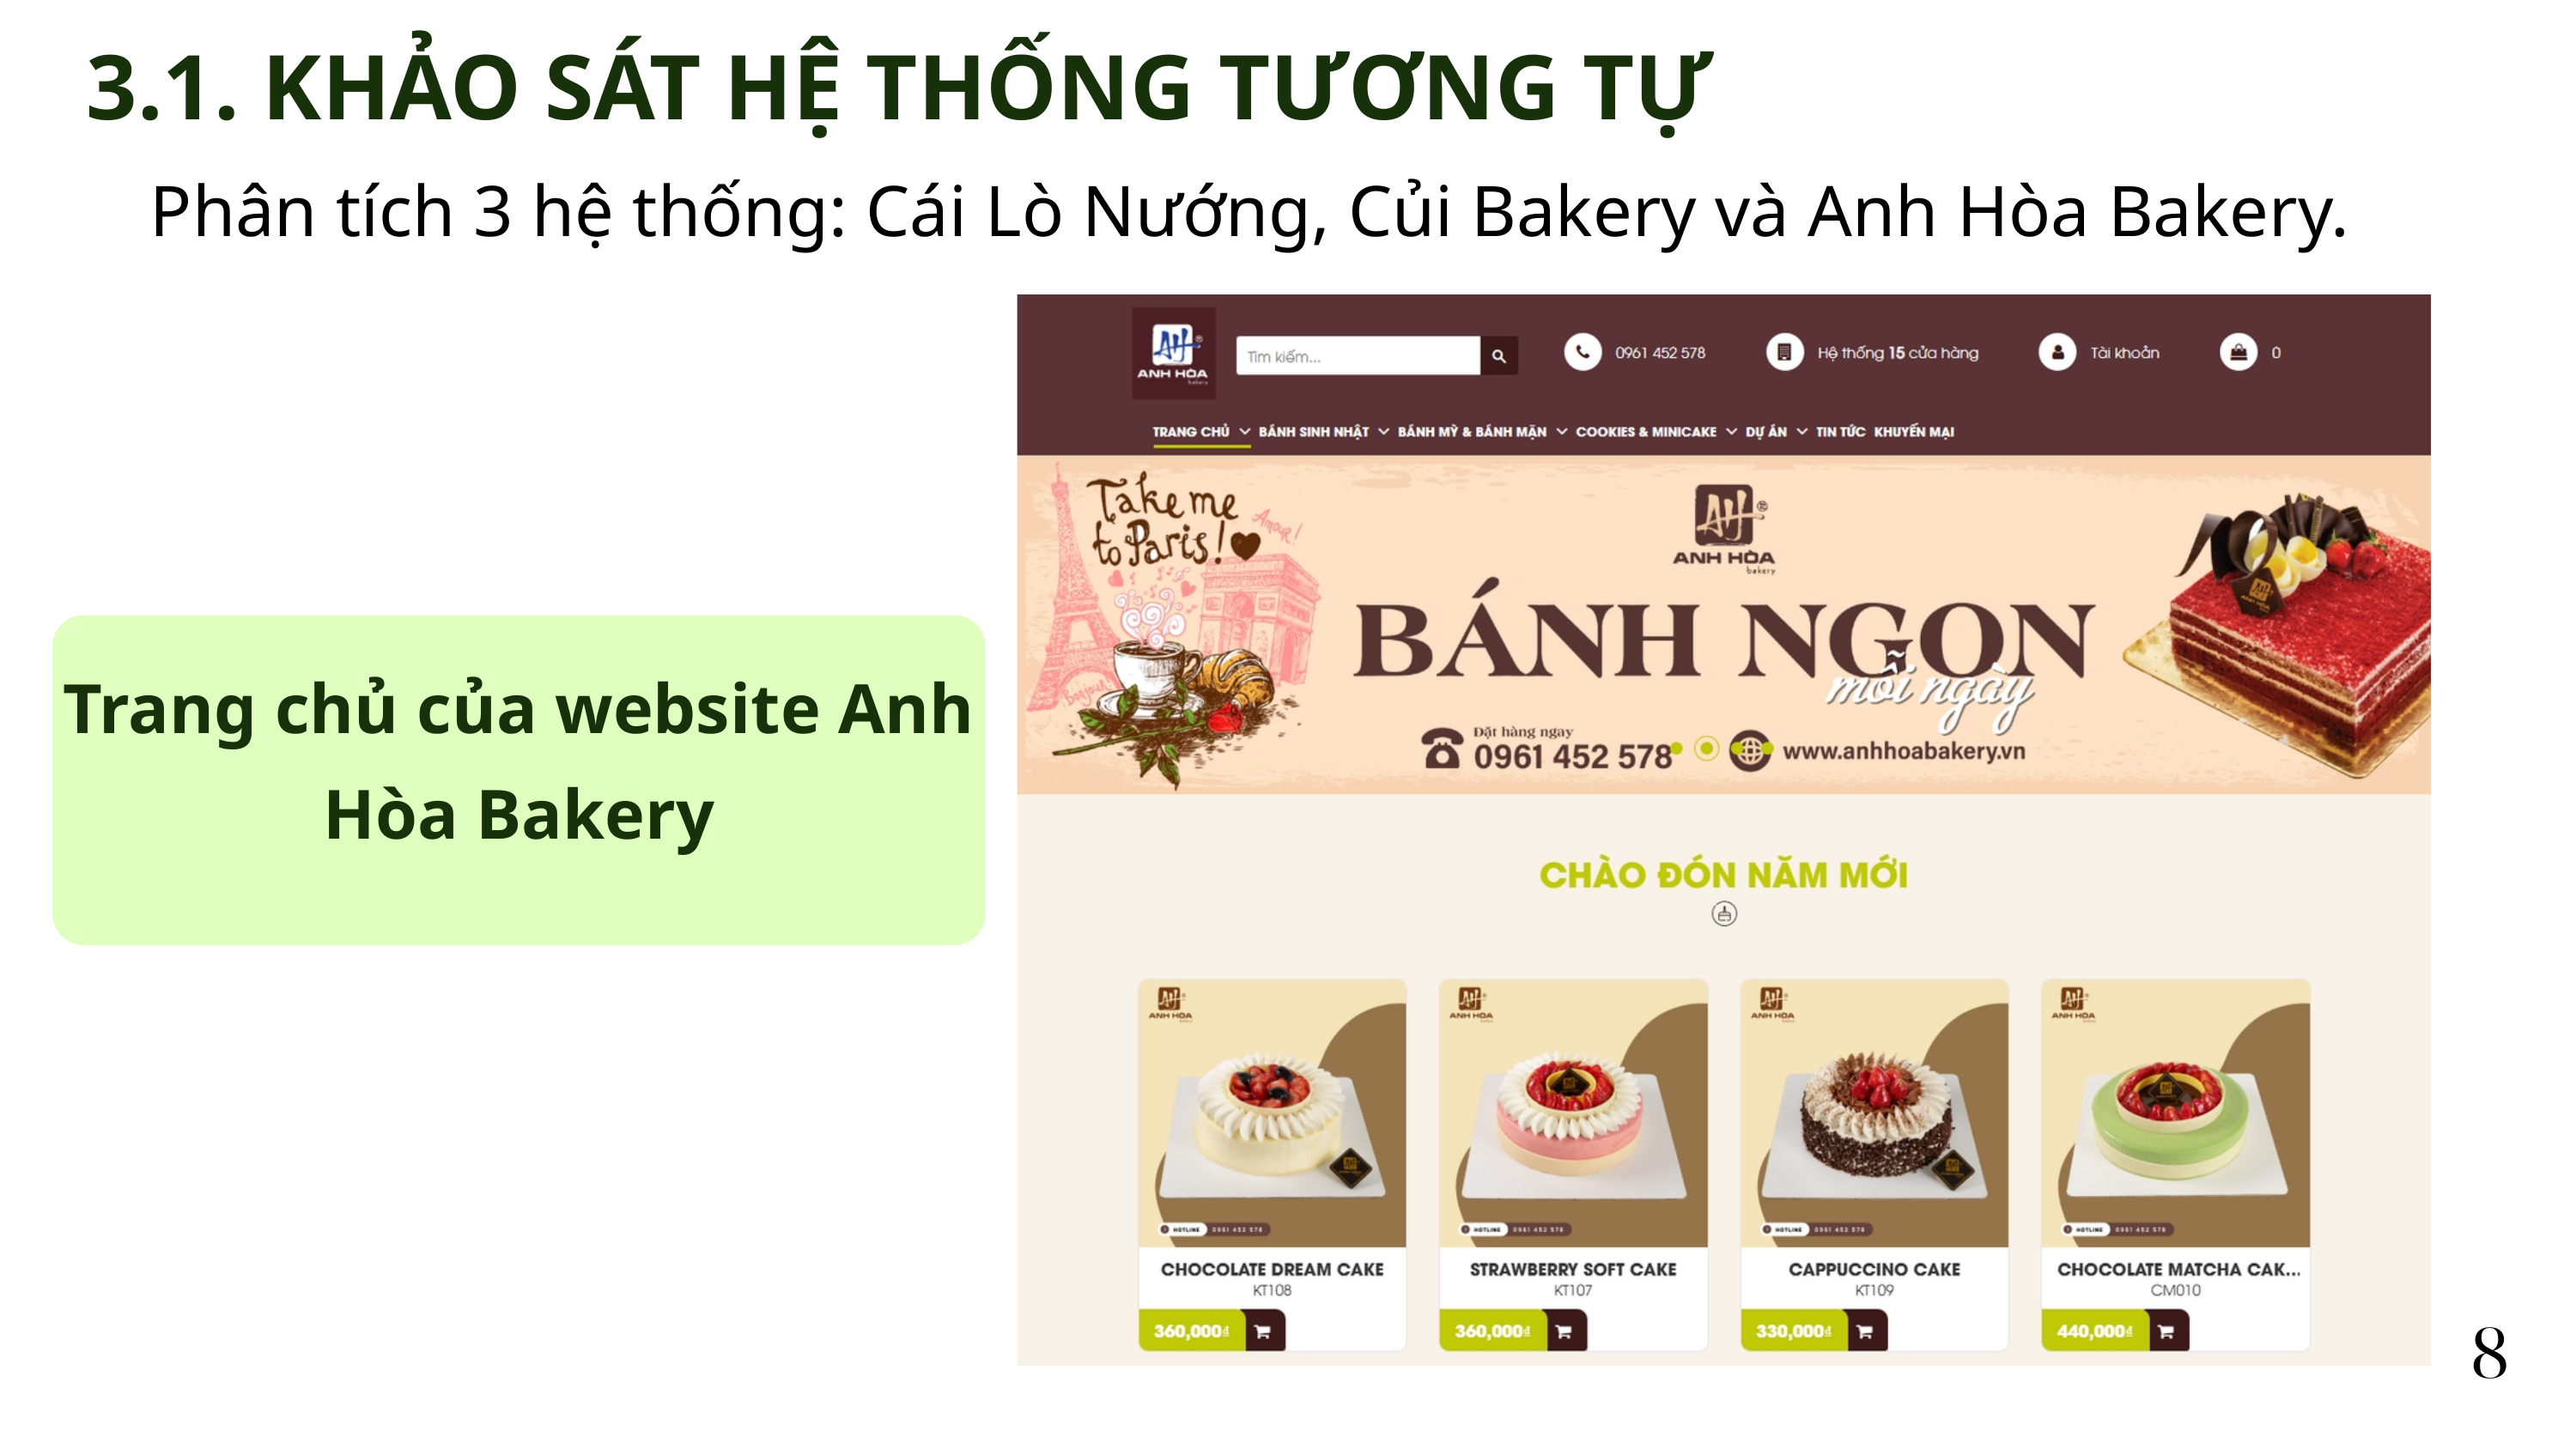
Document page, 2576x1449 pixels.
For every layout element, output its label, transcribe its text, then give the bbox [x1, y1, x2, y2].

text_box Phân tích 3 hệ thống: Cái Lò Nướng, Củi Bakery và Anh Hòa Bakery. [149, 180, 2544, 251]
text_box [1017, 294, 2432, 1366]
text_box 3.1. KHẢO SÁT HỆ THỐNG TƯƠNG TỰ [86, 48, 2480, 138]
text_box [52, 615, 987, 946]
text_box 8 [2470, 1294, 2510, 1392]
